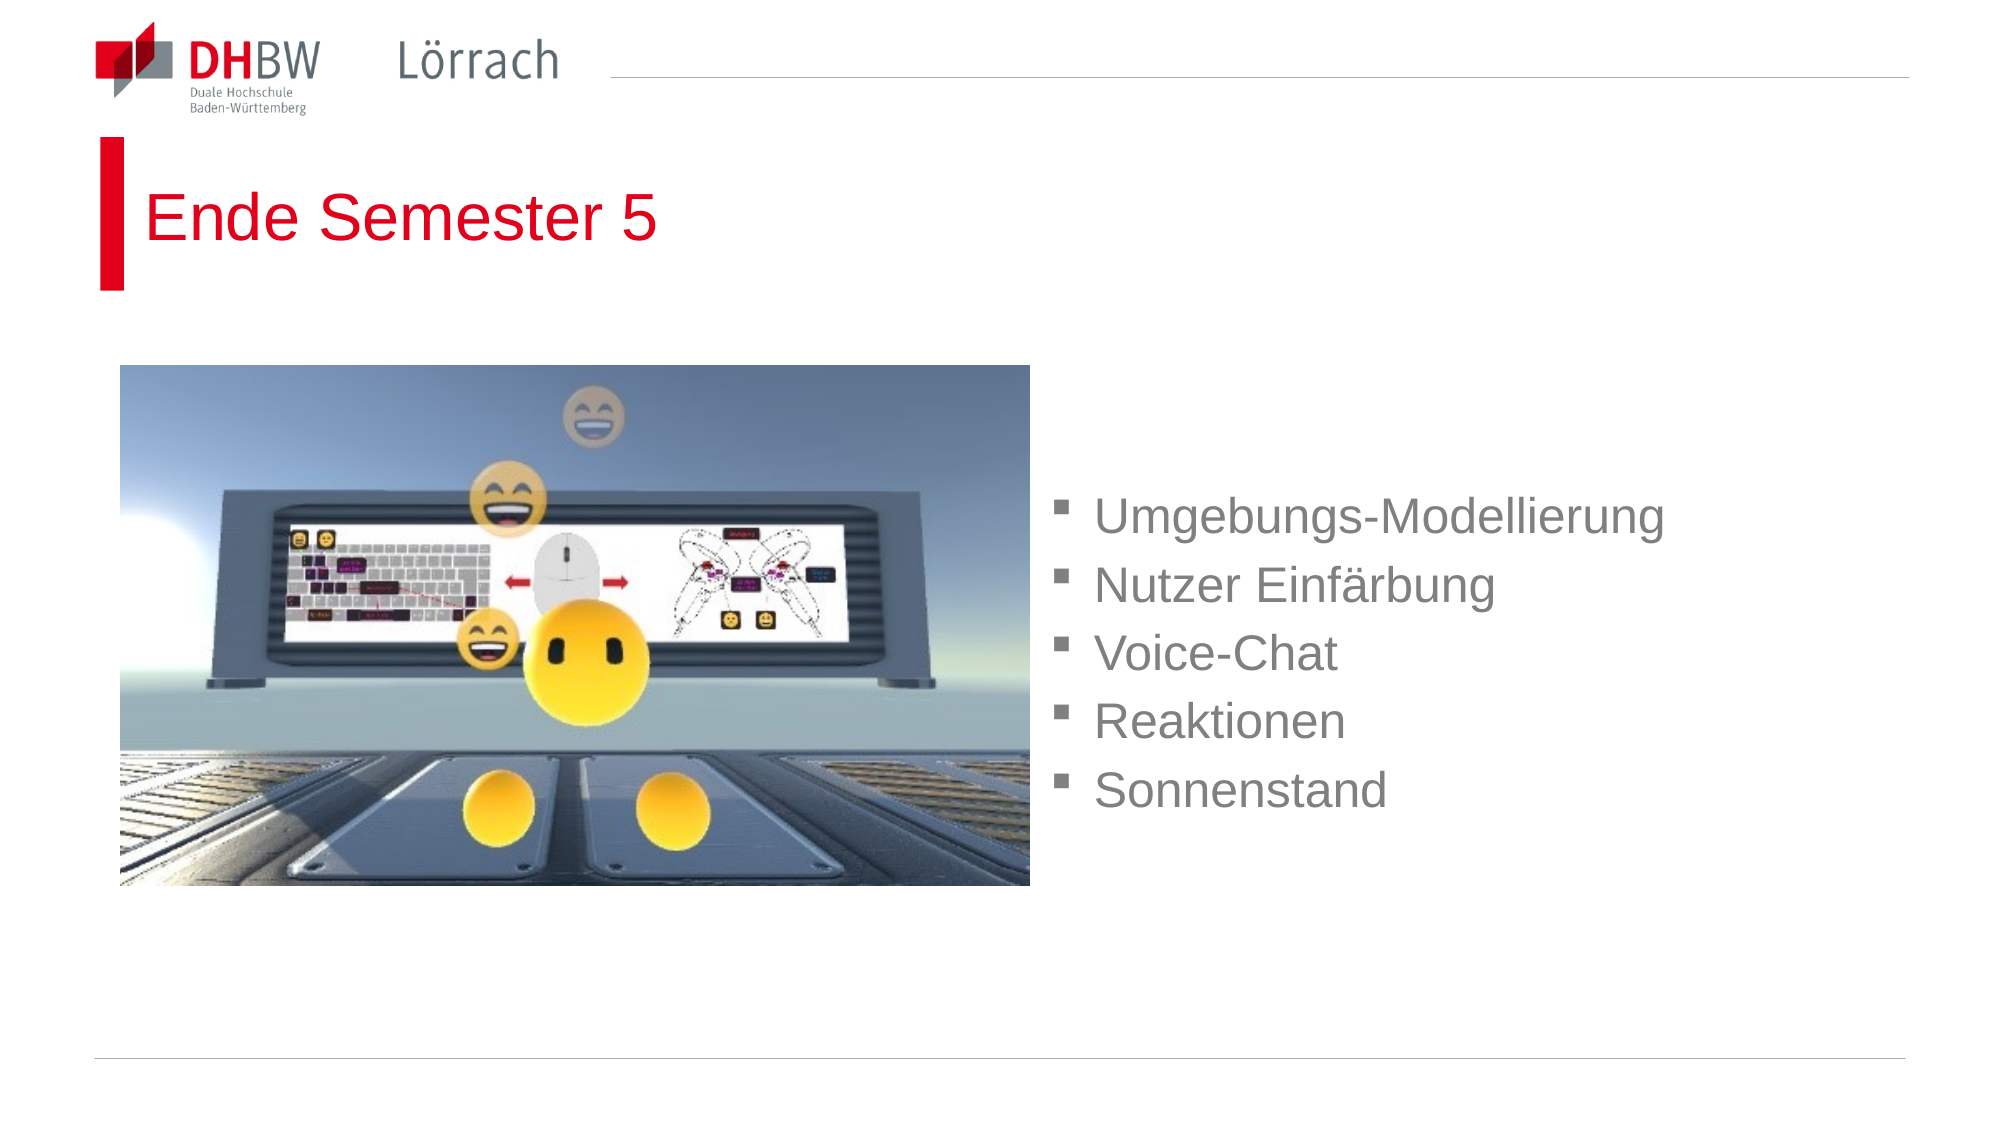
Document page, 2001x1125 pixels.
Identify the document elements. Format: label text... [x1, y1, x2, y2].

picture [119, 365, 1031, 886]
picture [79, 7, 595, 132]
title Ende Semester 5 [138, 137, 1911, 291]
list Umgebungs-Modellierung Nutzer Einfärbung Voice-Chat Reaktionen Sonnenstand [1050, 326, 1934, 1035]
